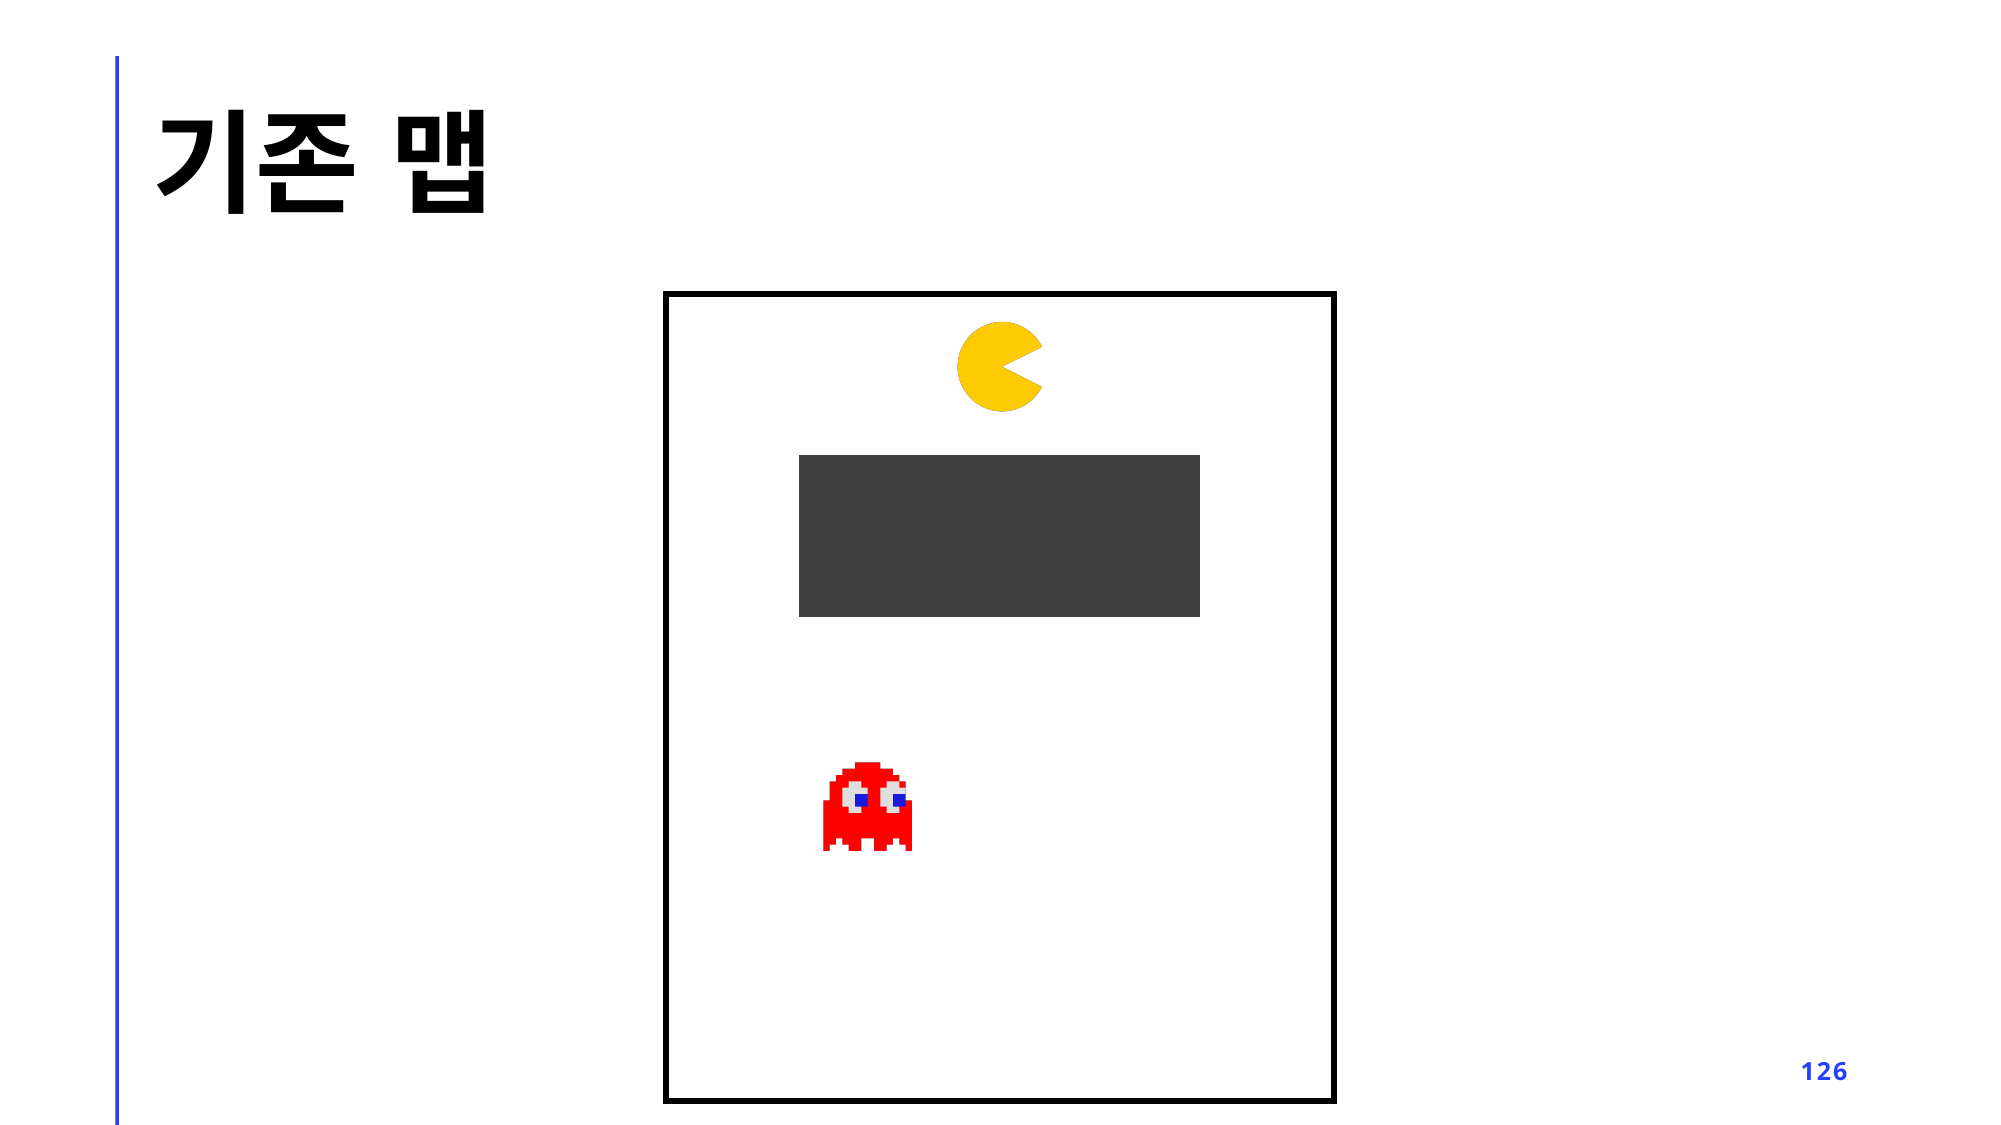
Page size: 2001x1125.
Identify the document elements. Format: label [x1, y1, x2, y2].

slide_number [1412, 1042, 1863, 1103]
table_cell [669, 455, 1331, 1098]
picture [957, 321, 1043, 412]
table_header [669, 297, 1331, 455]
picture [820, 759, 915, 854]
title [137, 59, 1863, 278]
